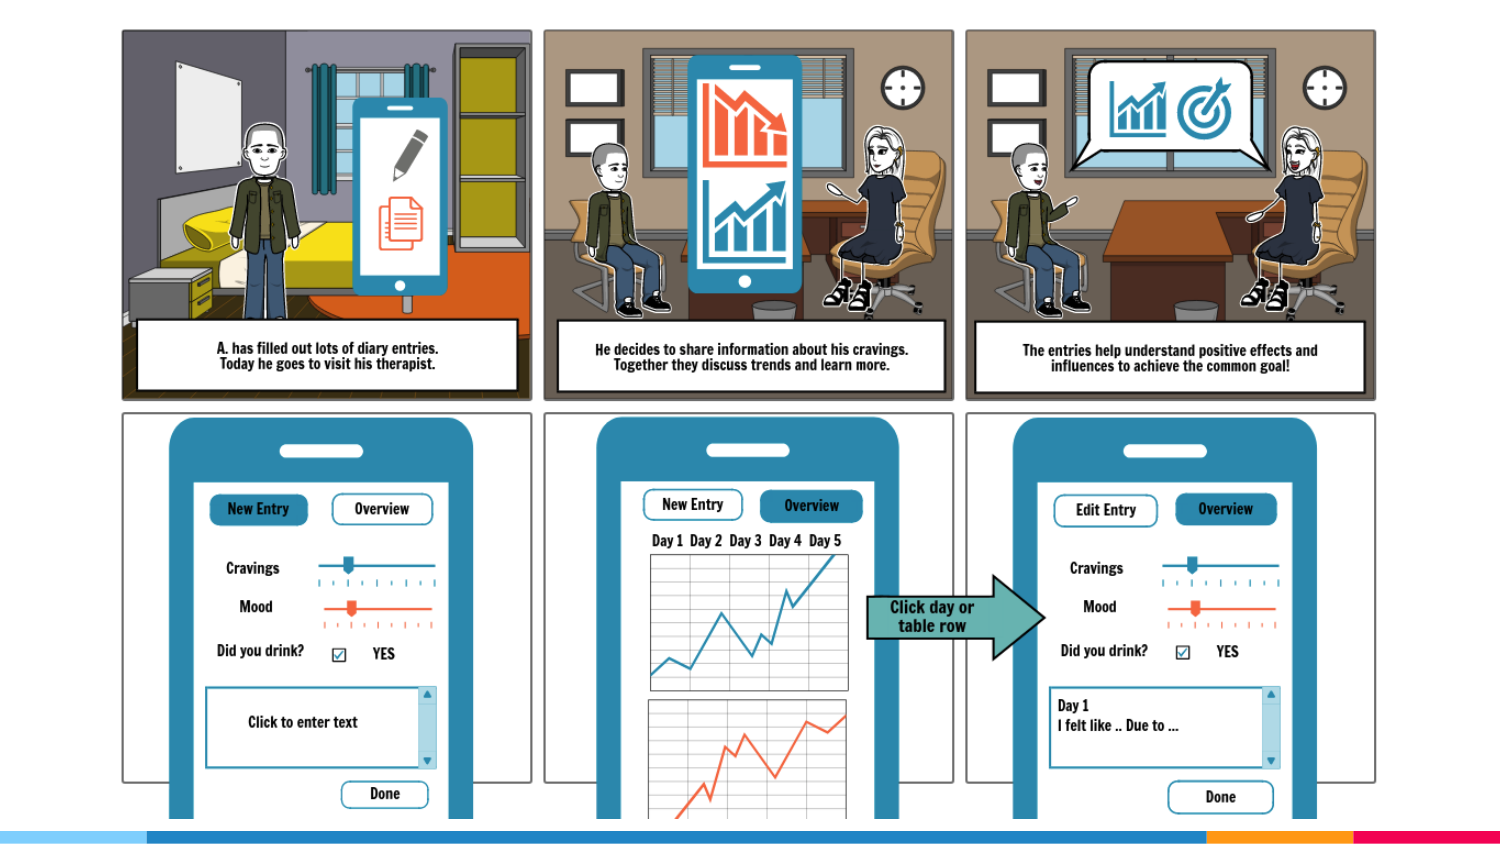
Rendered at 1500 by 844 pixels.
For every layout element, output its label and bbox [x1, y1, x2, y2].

picture [115, 24, 1385, 819]
